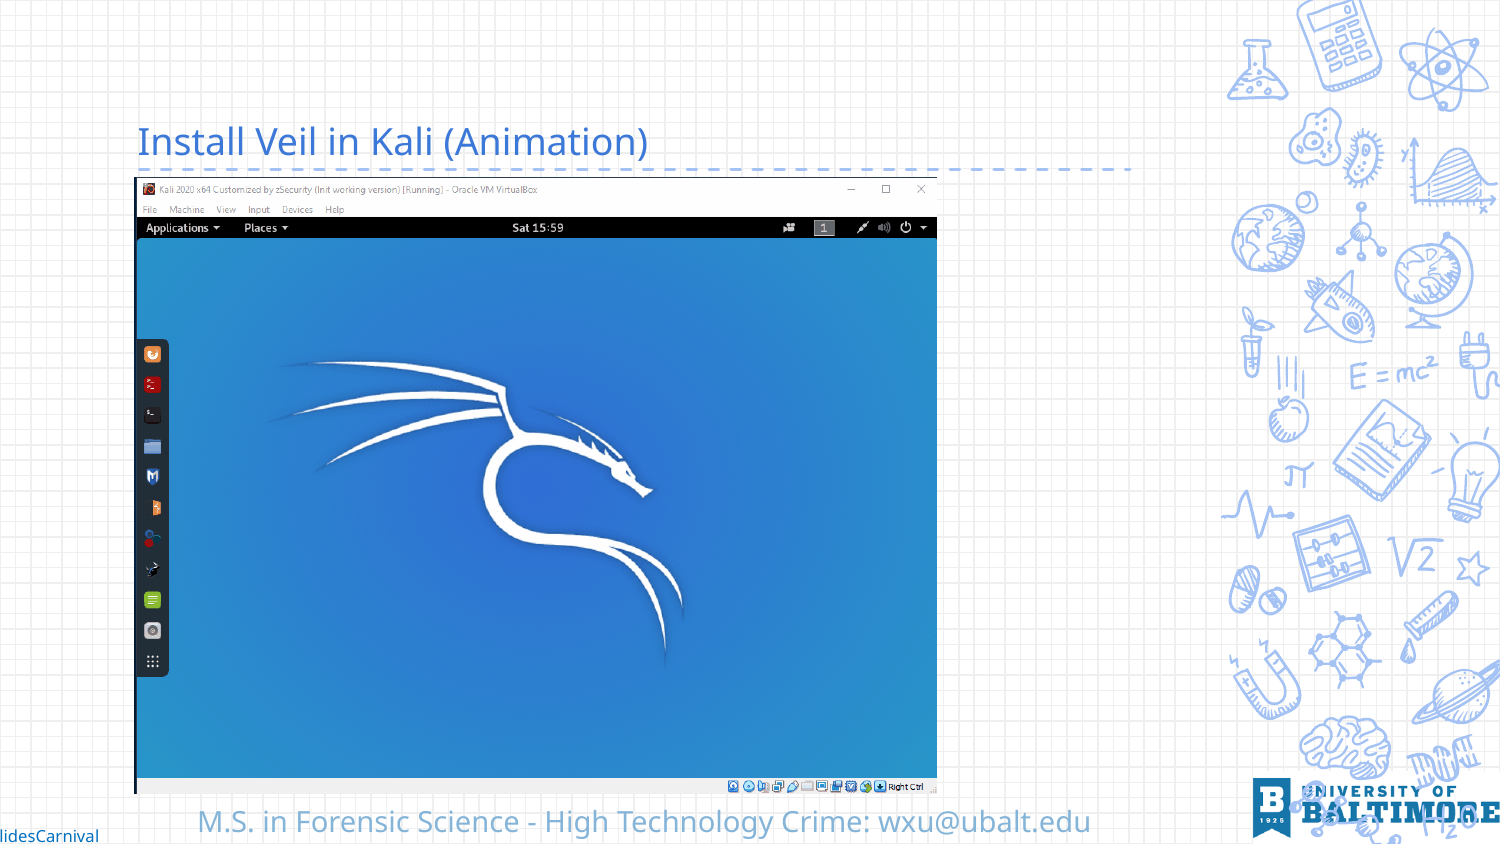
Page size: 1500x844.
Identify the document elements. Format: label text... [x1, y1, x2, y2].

title Install Veil in Kali (Animation) [122, 36, 1130, 178]
picture [1316, 786, 1321, 797]
picture [134, 177, 937, 795]
picture [1253, 771, 1500, 844]
picture [1327, 813, 1336, 822]
picture [1365, 817, 1376, 833]
